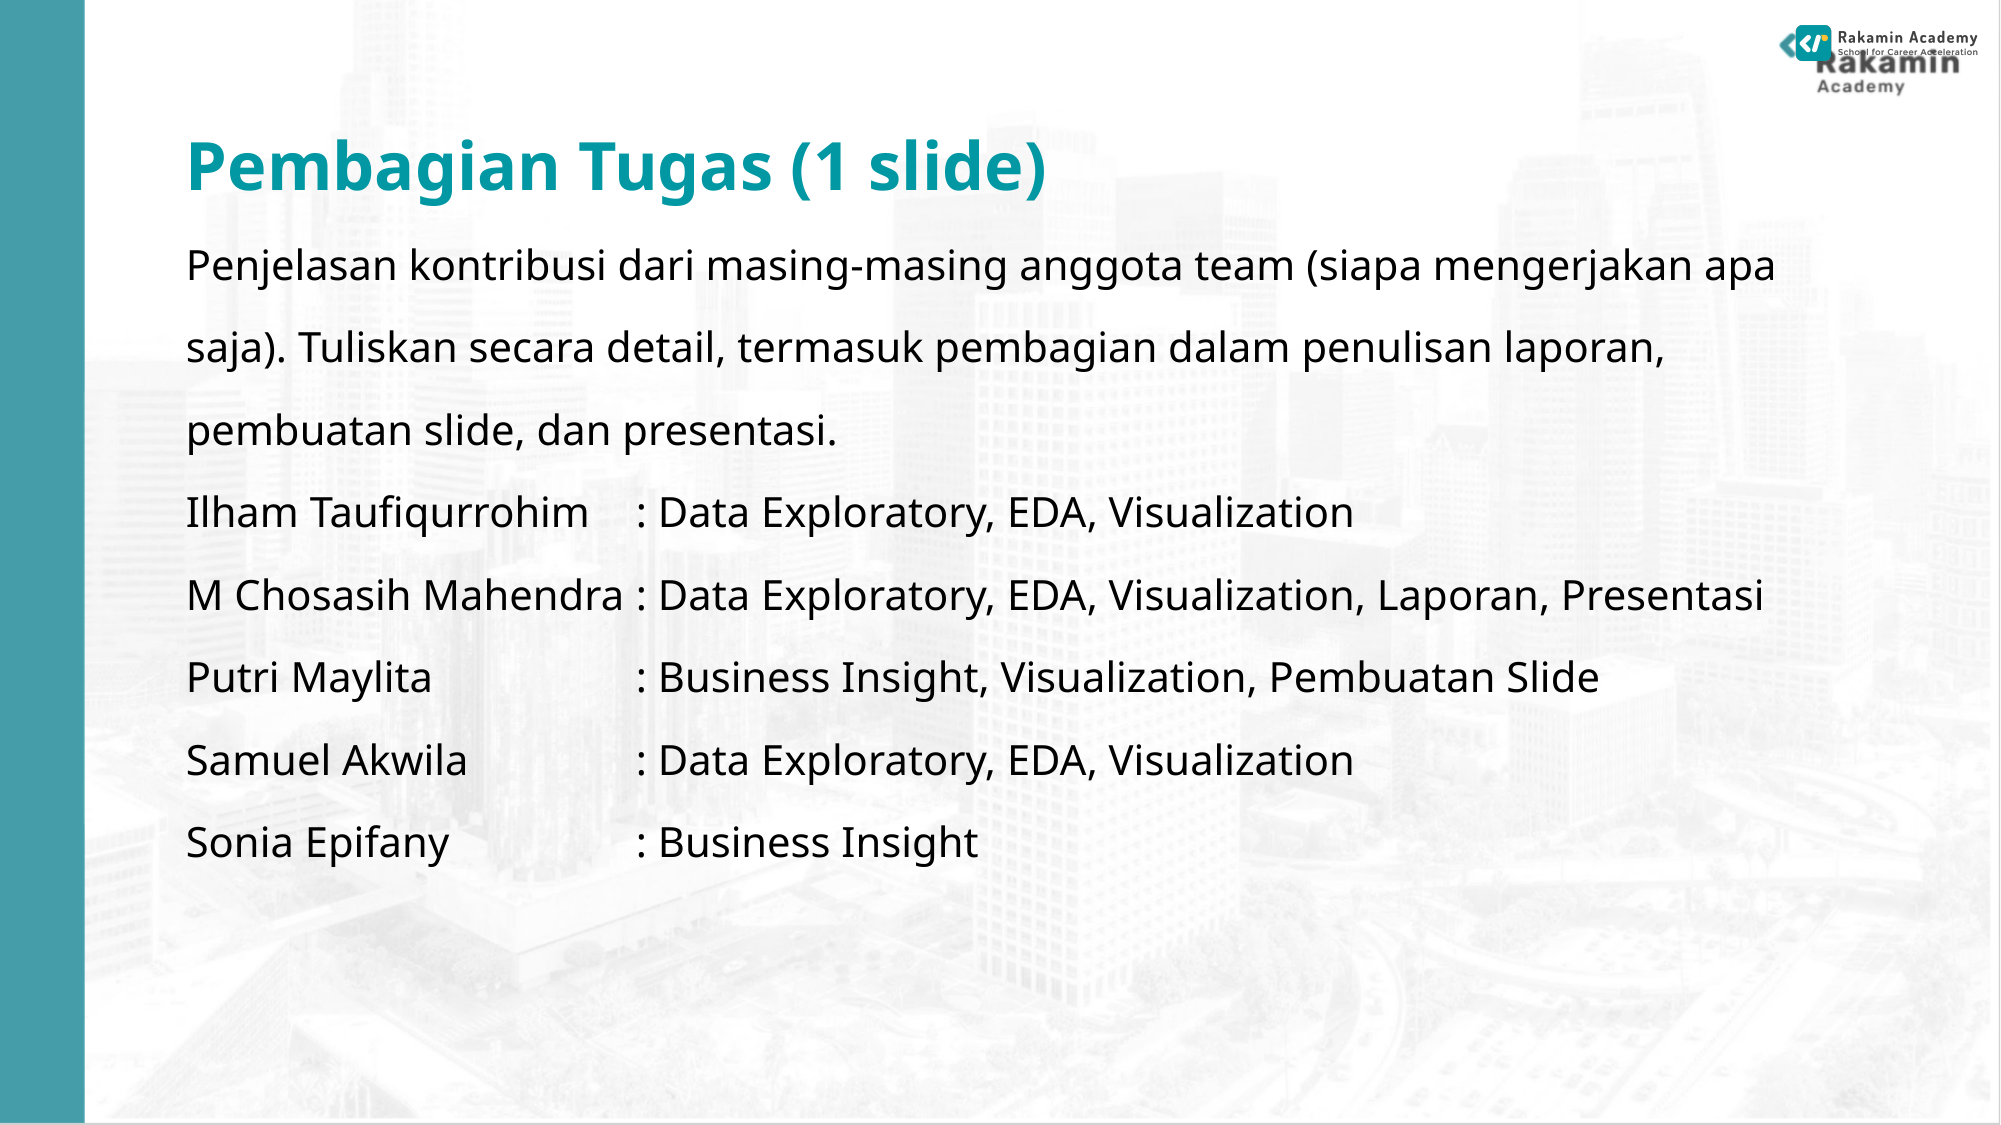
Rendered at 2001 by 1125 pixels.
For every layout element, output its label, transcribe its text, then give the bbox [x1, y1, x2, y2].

picture [0, 0, 2001, 1125]
text_box Pembagian Tugas (1 slide) [170, 114, 1377, 212]
text_box Penjelasan kontribusi dari masing-masing anggota team (siapa mengerjakan apa saja). Tuliskan secara detail, termasuk pembagian dalam penulisan laporan, pembuatan slide, dan presentasi. Ilham Taufiqurrohim : Data Exploratory, EDA, Visualization M Chosasih Mahendra : Data Exploratory, EDA, Visualization, Laporan, Presentasi Putri Maylita : Business Insight, Visualization, Pembuatan Slide Samuel Akwila : Data Exploratory, EDA, Visualization Sonia Epifany : Business Insight [170, 198, 1899, 942]
